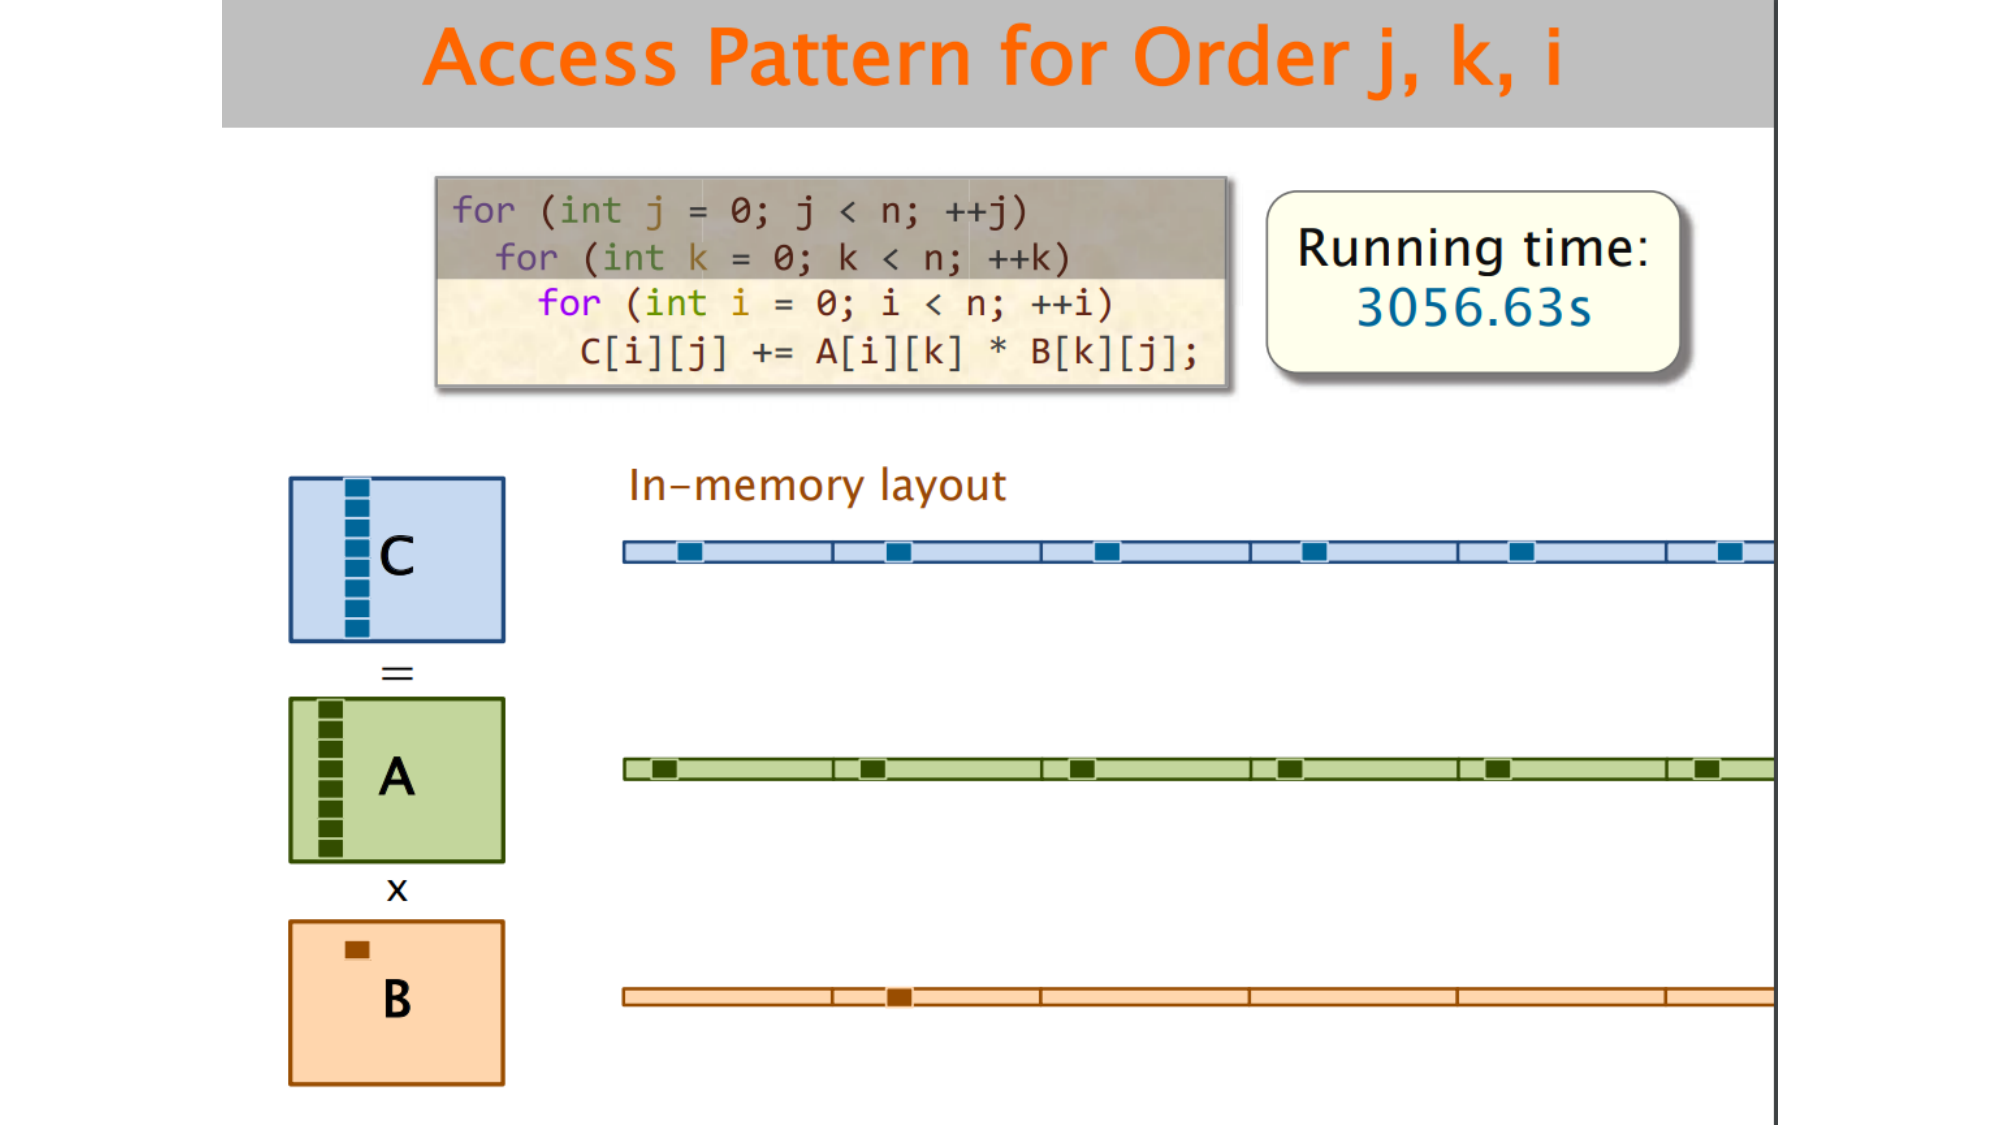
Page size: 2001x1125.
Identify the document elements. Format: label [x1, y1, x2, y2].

picture [222, 0, 1778, 1125]
